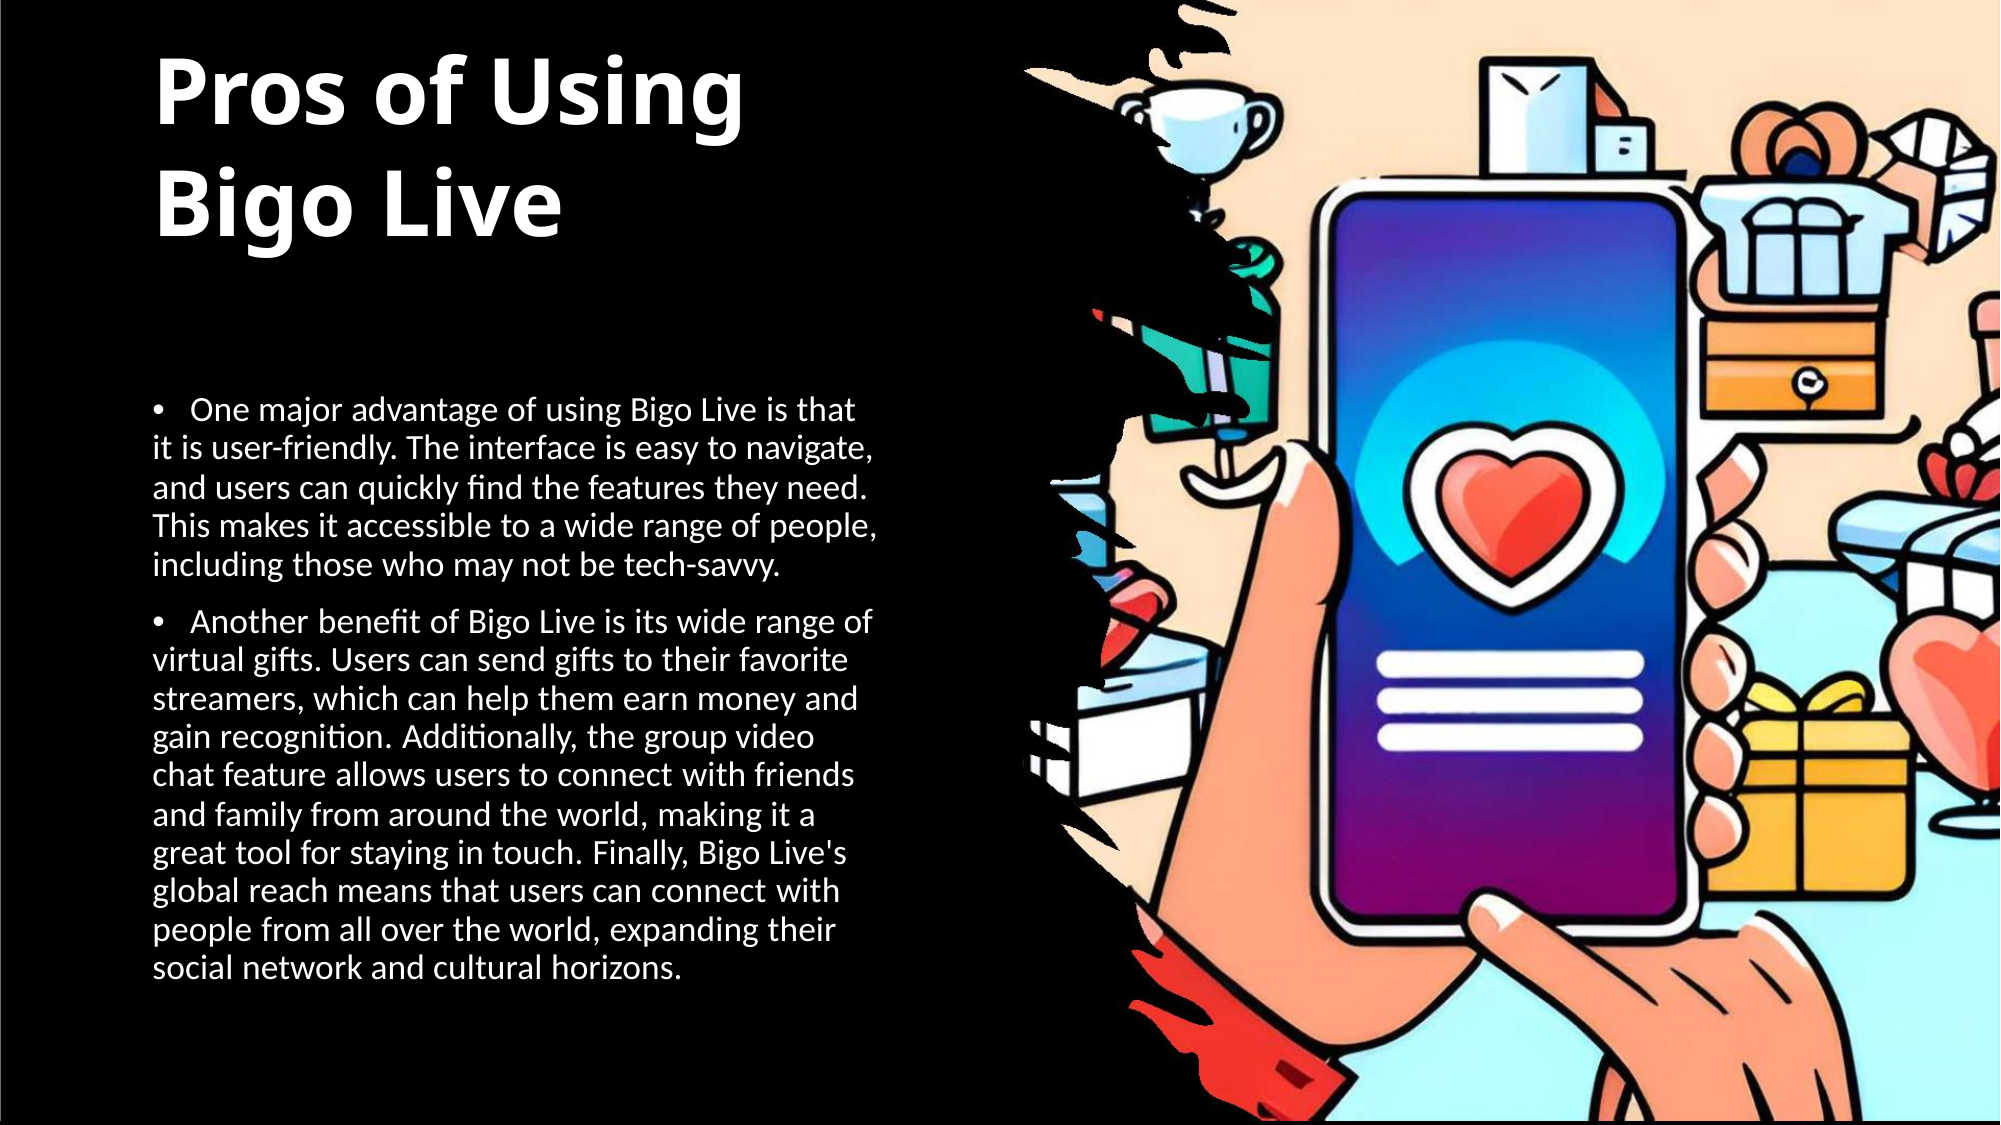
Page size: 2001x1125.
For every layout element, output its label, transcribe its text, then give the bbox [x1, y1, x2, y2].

text_box [0, 0, 2000, 1121]
text_box Pros of Using Bigo Live [152, 30, 941, 255]
text_box • One major advantage of using Bigo Live is that it is user-friendly. The interface is easy to navigate, and users can quickly find the features they need. This makes it accessible to a wide range of people, including those who may not be tech-savvy. [152, 385, 900, 584]
text_box • Another benefit of Bigo Live is its wide range of virtual gifts. Users can send gifts to their favorite streamers, which can help them earn money and gain recognition. Additionally, the group video chat feature allows users to connect with friends and family from around the world, making it a great tool for staying in touch. Finally, Bigo Live's global reach means that users can connect with people from all over the world, expanding their social network and cultural horizons. [152, 597, 893, 987]
